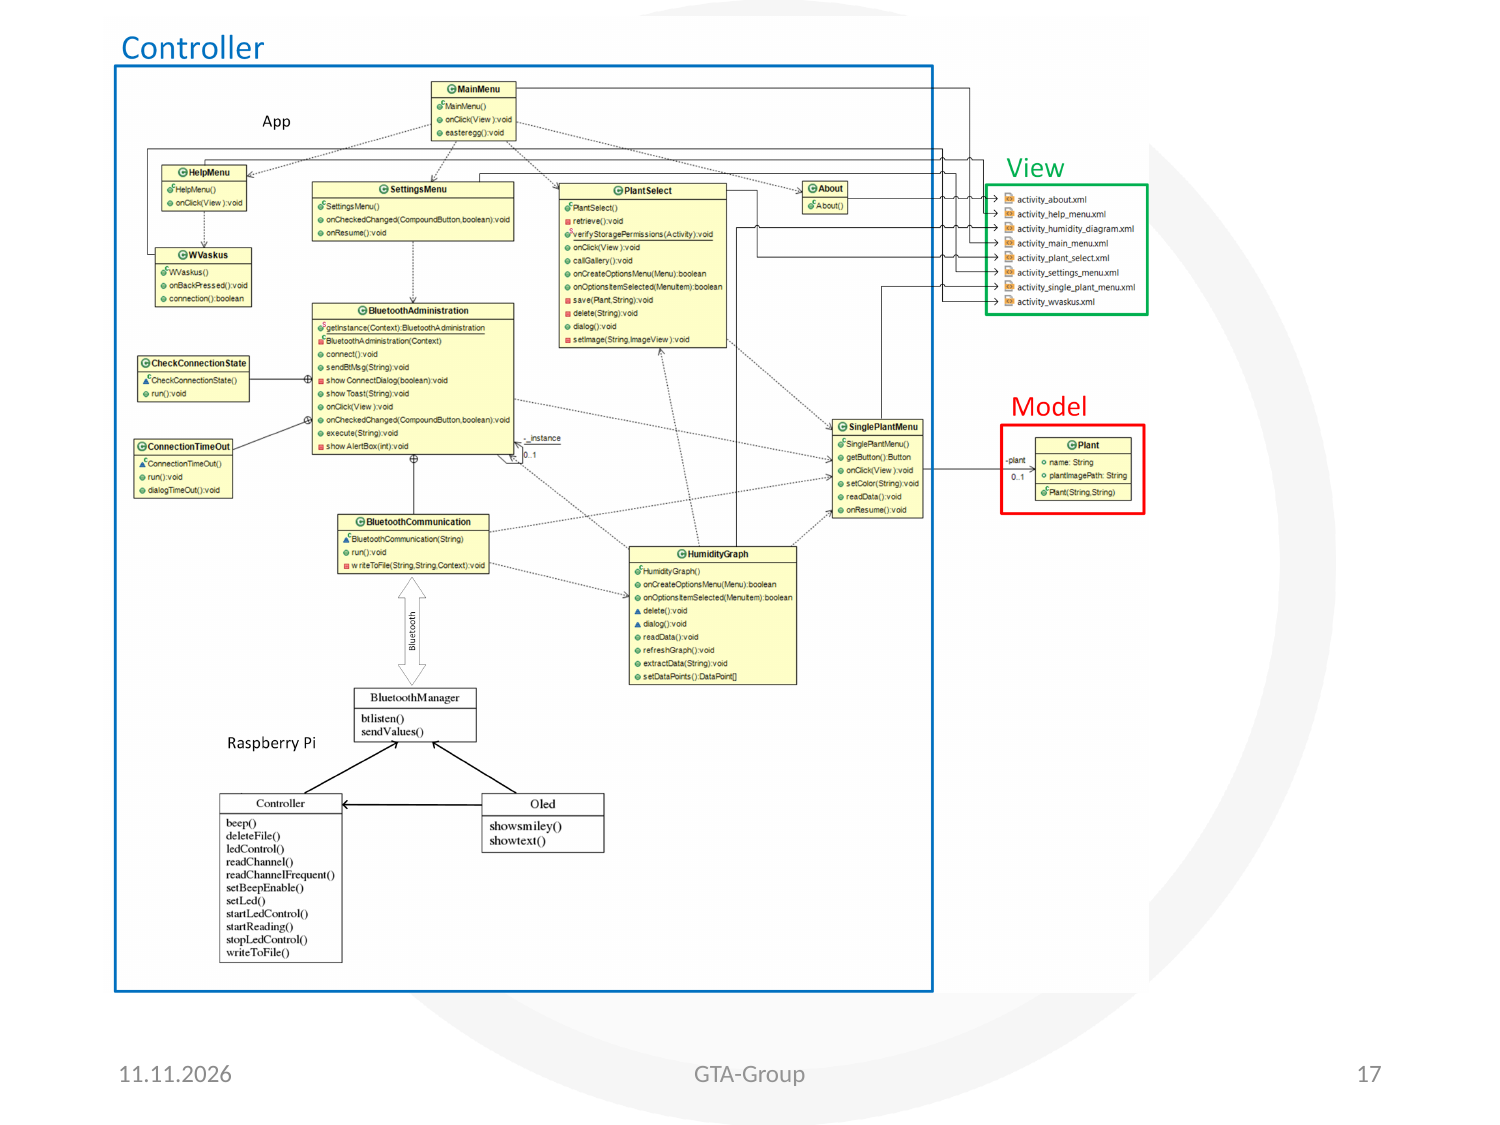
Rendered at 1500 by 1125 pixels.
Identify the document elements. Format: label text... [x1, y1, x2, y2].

footer GTA-Group [496, 1042, 1004, 1103]
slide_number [103, 1042, 441, 1103]
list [103, 16, 1149, 993]
slide_number 17 [1059, 1042, 1397, 1103]
